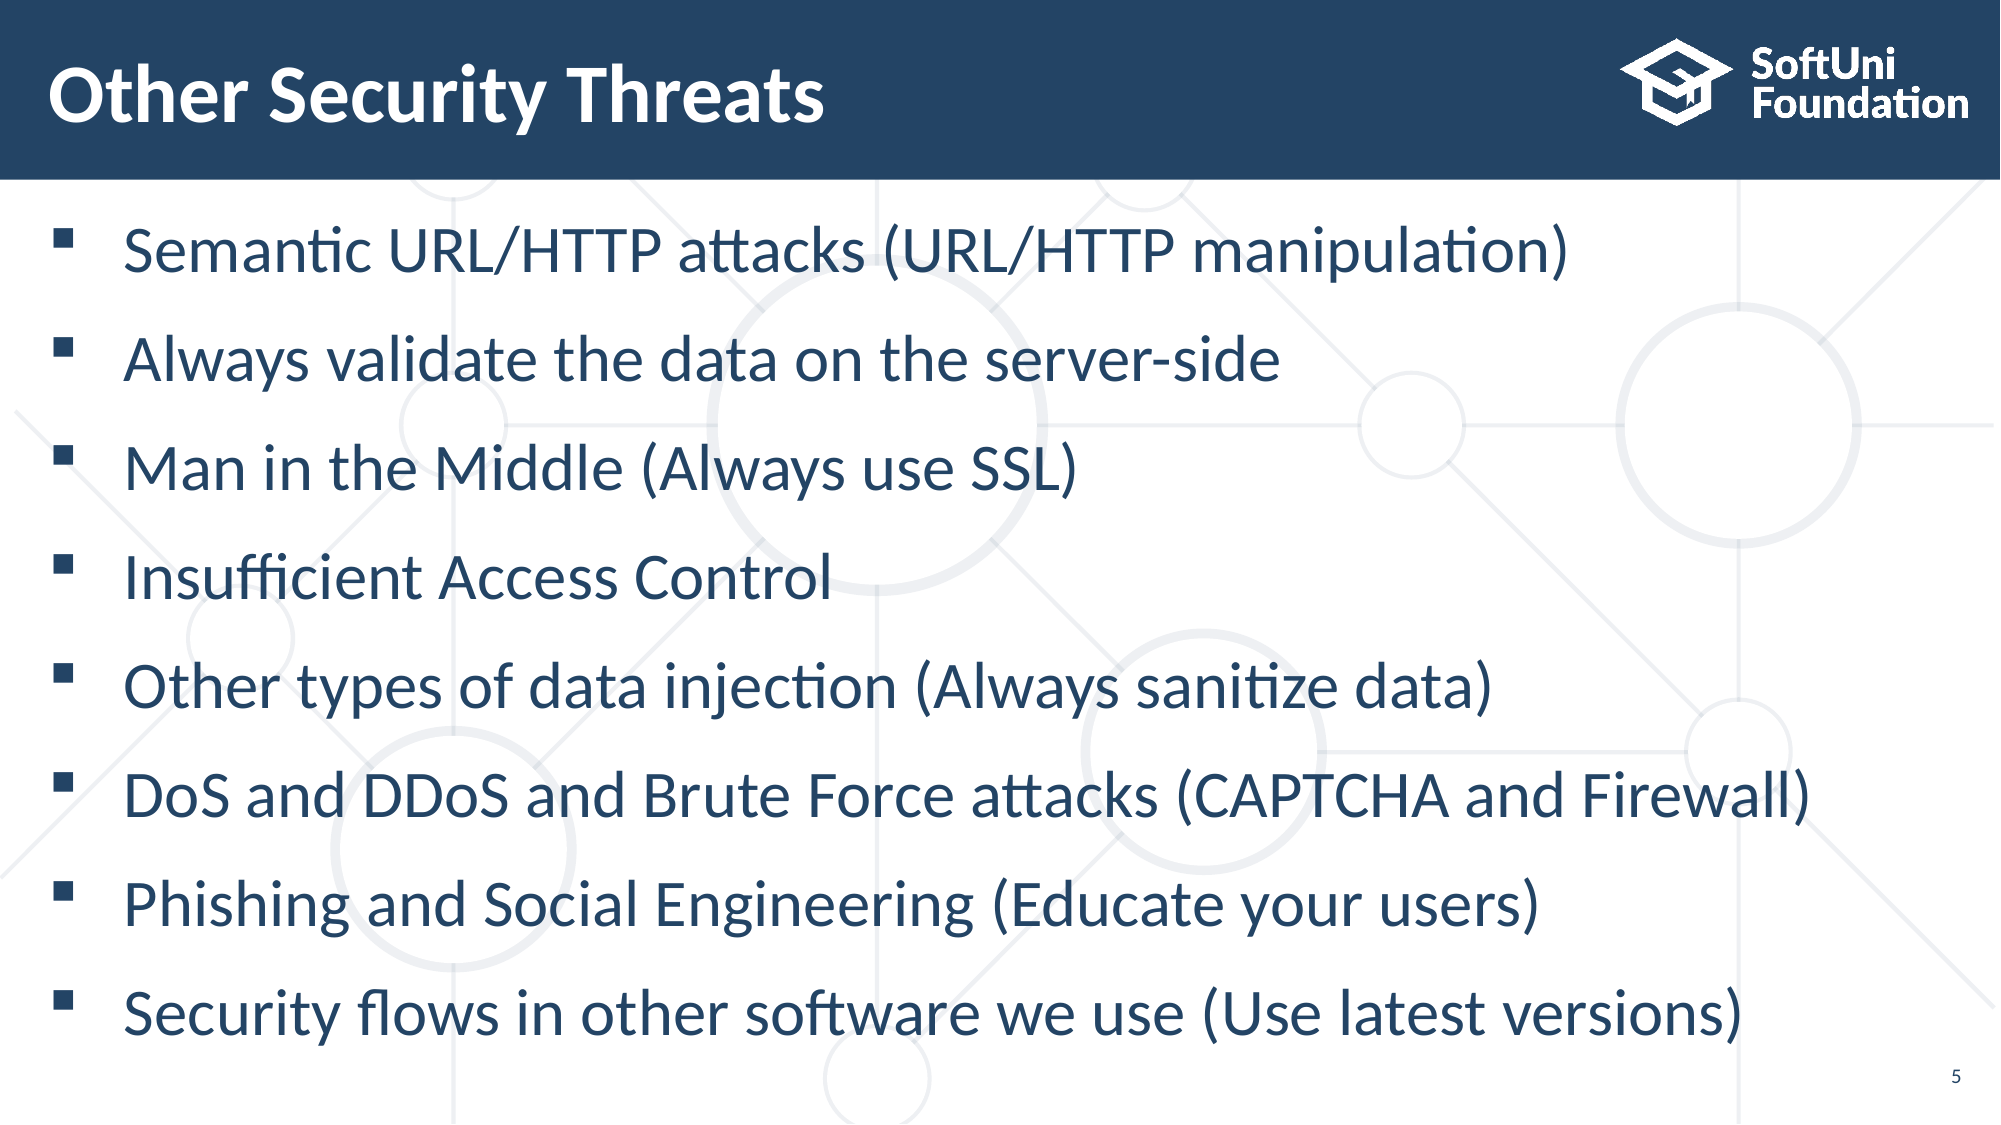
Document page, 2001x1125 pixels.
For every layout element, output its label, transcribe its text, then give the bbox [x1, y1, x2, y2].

list Semantic URL/HTTP attacks (URL/HTTP manipulation) Always validate the data on the server-side Man in the Middle (Always use SSL) Insufficient Access Control Other types of data injection (Always sanitize data) DoS and DDoS and Brute Force attacks (CAPTCHA and Firewall) Phishing and Social Engineering (Educate your users) Security flows in other software we use (Use latest versions) [31, 196, 1970, 1050]
slide_number 5 [1897, 1049, 1968, 1101]
picture [1619, 38, 1968, 126]
title Other Security Threats [31, 16, 1591, 162]
